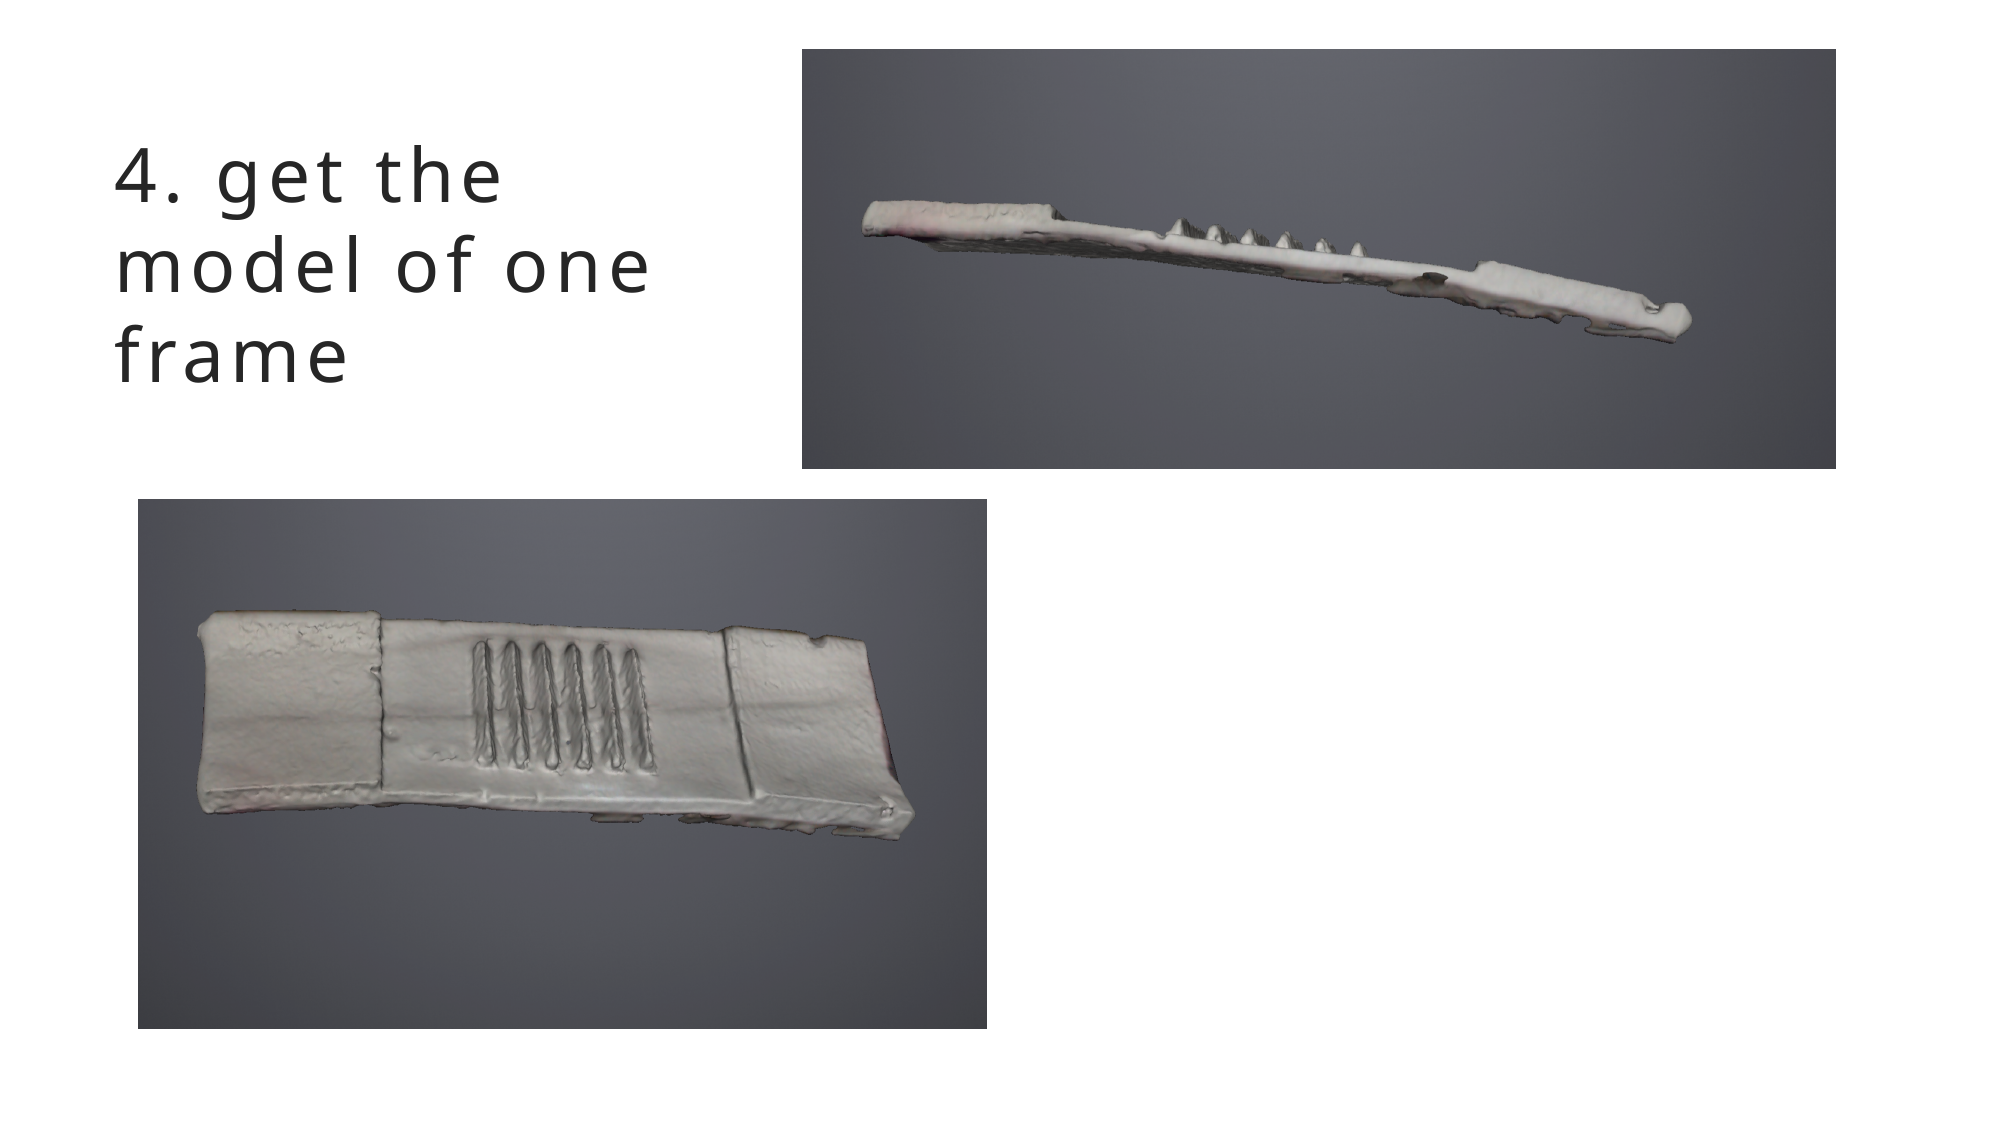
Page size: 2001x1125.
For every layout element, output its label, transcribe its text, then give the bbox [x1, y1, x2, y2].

picture [138, 499, 987, 1030]
title 4. get the model of one frame [99, 99, 765, 425]
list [802, 49, 1836, 469]
